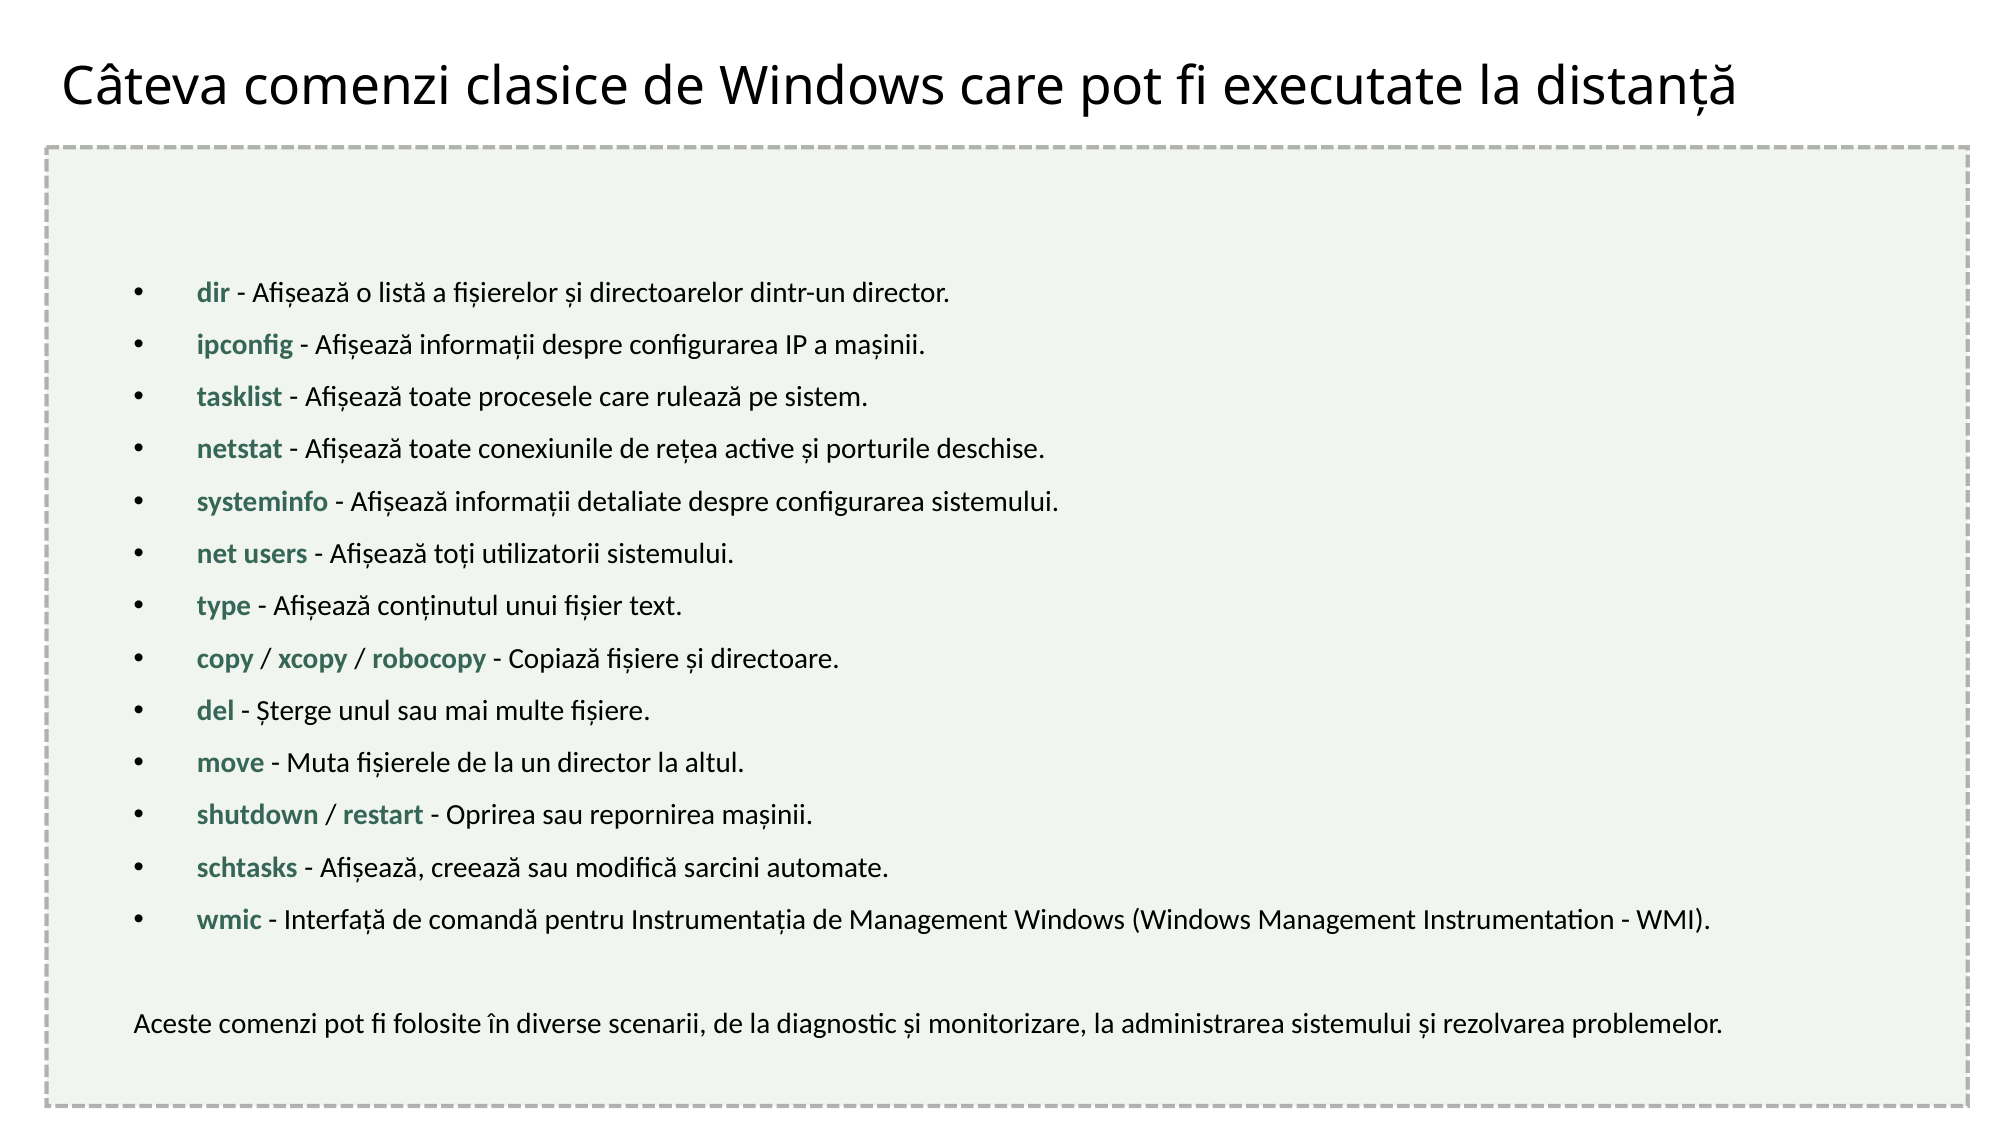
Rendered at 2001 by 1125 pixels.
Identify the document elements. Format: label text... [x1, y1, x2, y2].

title Câteva comenzi clasice de Windows care pot fi executate la distanță [46, 27, 1772, 148]
list dir - Afișează o listă a fișierelor și directoarelor dintr-un director. ipconfig - Afișează informații despre configurarea IP a mașinii. tasklist - Afișează toate procesele care rulează pe sistem. netstat - Afișează toate conexiunile de rețea active și porturile deschise. systeminfo - Afișează informații detaliate despre configurarea sistemului. net users - Afișează toți utilizatorii sistemului. type - Afișează conținutul unui fișier text. copy / xcopy / robocopy - Copiază fișiere și directoare. del - Șterge unul sau mai multe fișiere. move - Muta fișierele de la un director la altul. shutdown / restart - Oprirea sau repornirea mașinii. schtasks - Afișează, creează sau modifică sarcini automate. wmic - Interfață de comandă pentru Instrumentația de Management Windows (Windows Management Instrumentation - WMI). Aceste comenzi pot fi folosite în diverse scenarii, de la diagnostic și monitorizare, la administrarea sistemului și rezolvarea problemelor. [118, 213, 1844, 928]
text_box [46, 147, 1968, 1106]
